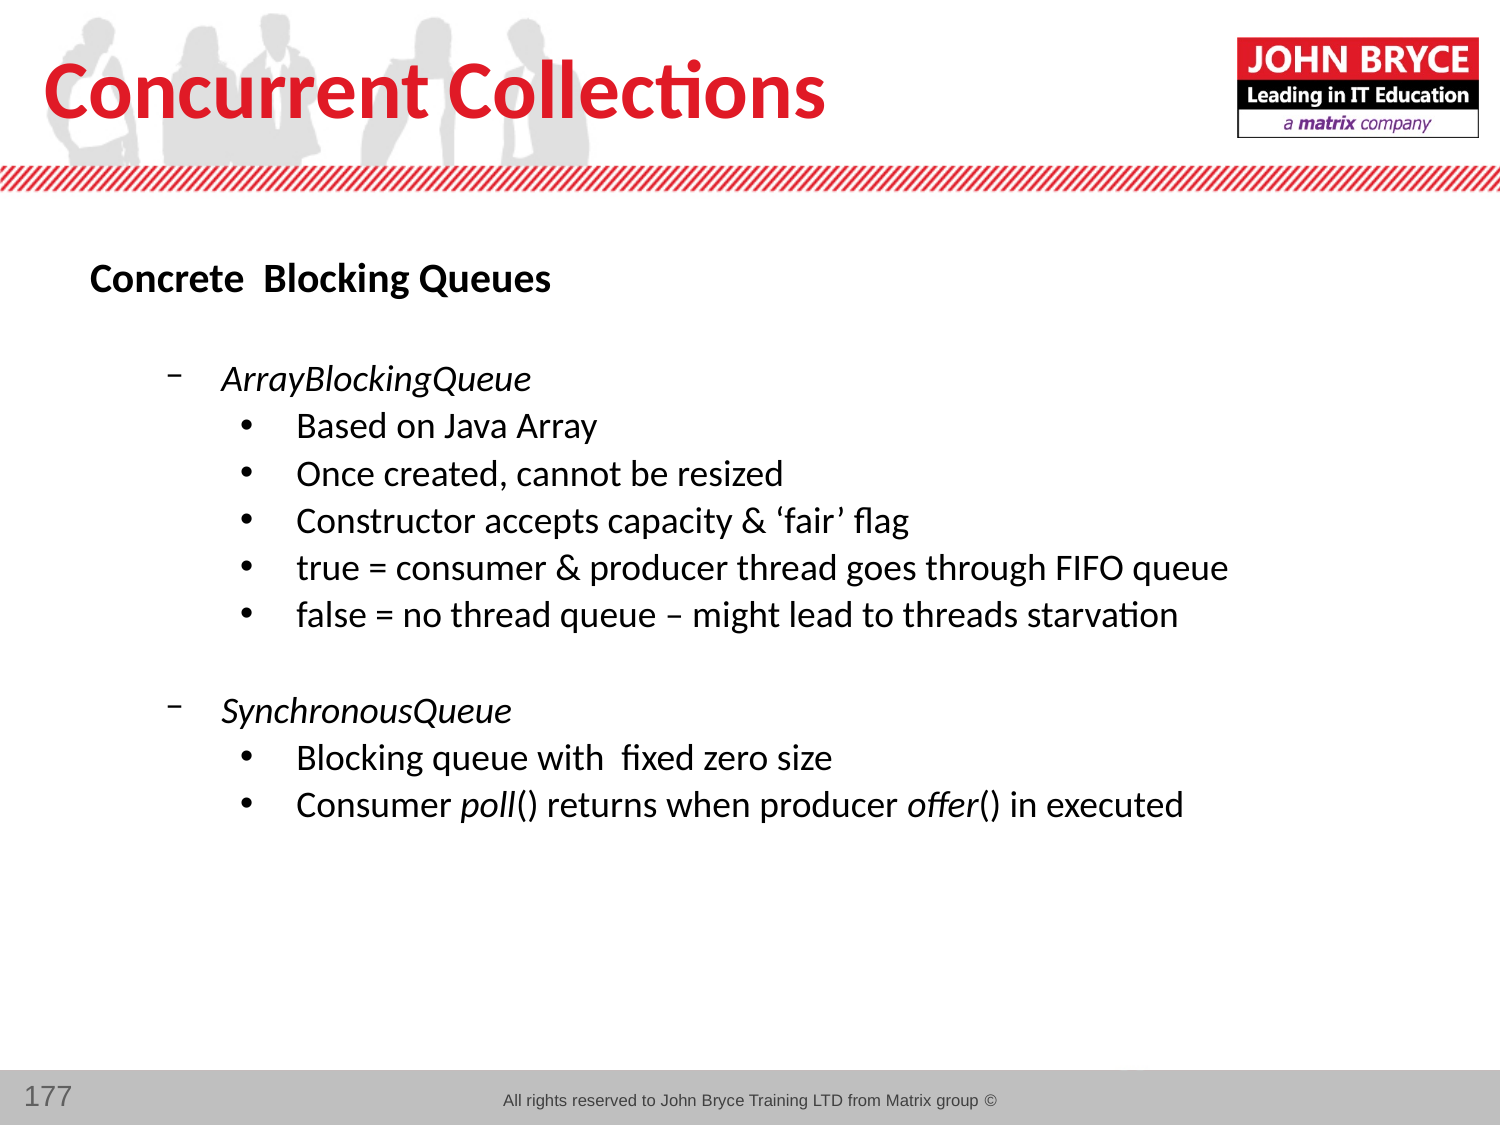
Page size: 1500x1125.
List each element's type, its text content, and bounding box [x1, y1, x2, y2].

picture [0, 0, 1500, 1070]
title Concurrent Collections [29, 21, 1235, 150]
list Concrete Blocking Queues ArrayBlockingQueue Based on Java Array Once created, cannot be resized Constructor accepts capacity & ‘fair’ flag true = consumer & producer thread goes through FIFO queue false = no thread queue – might lead to threads starvation SynchronousQueue Blocking queue with fixed zero size Consumer poll() returns when producer offer() in executed [75, 243, 1425, 1047]
